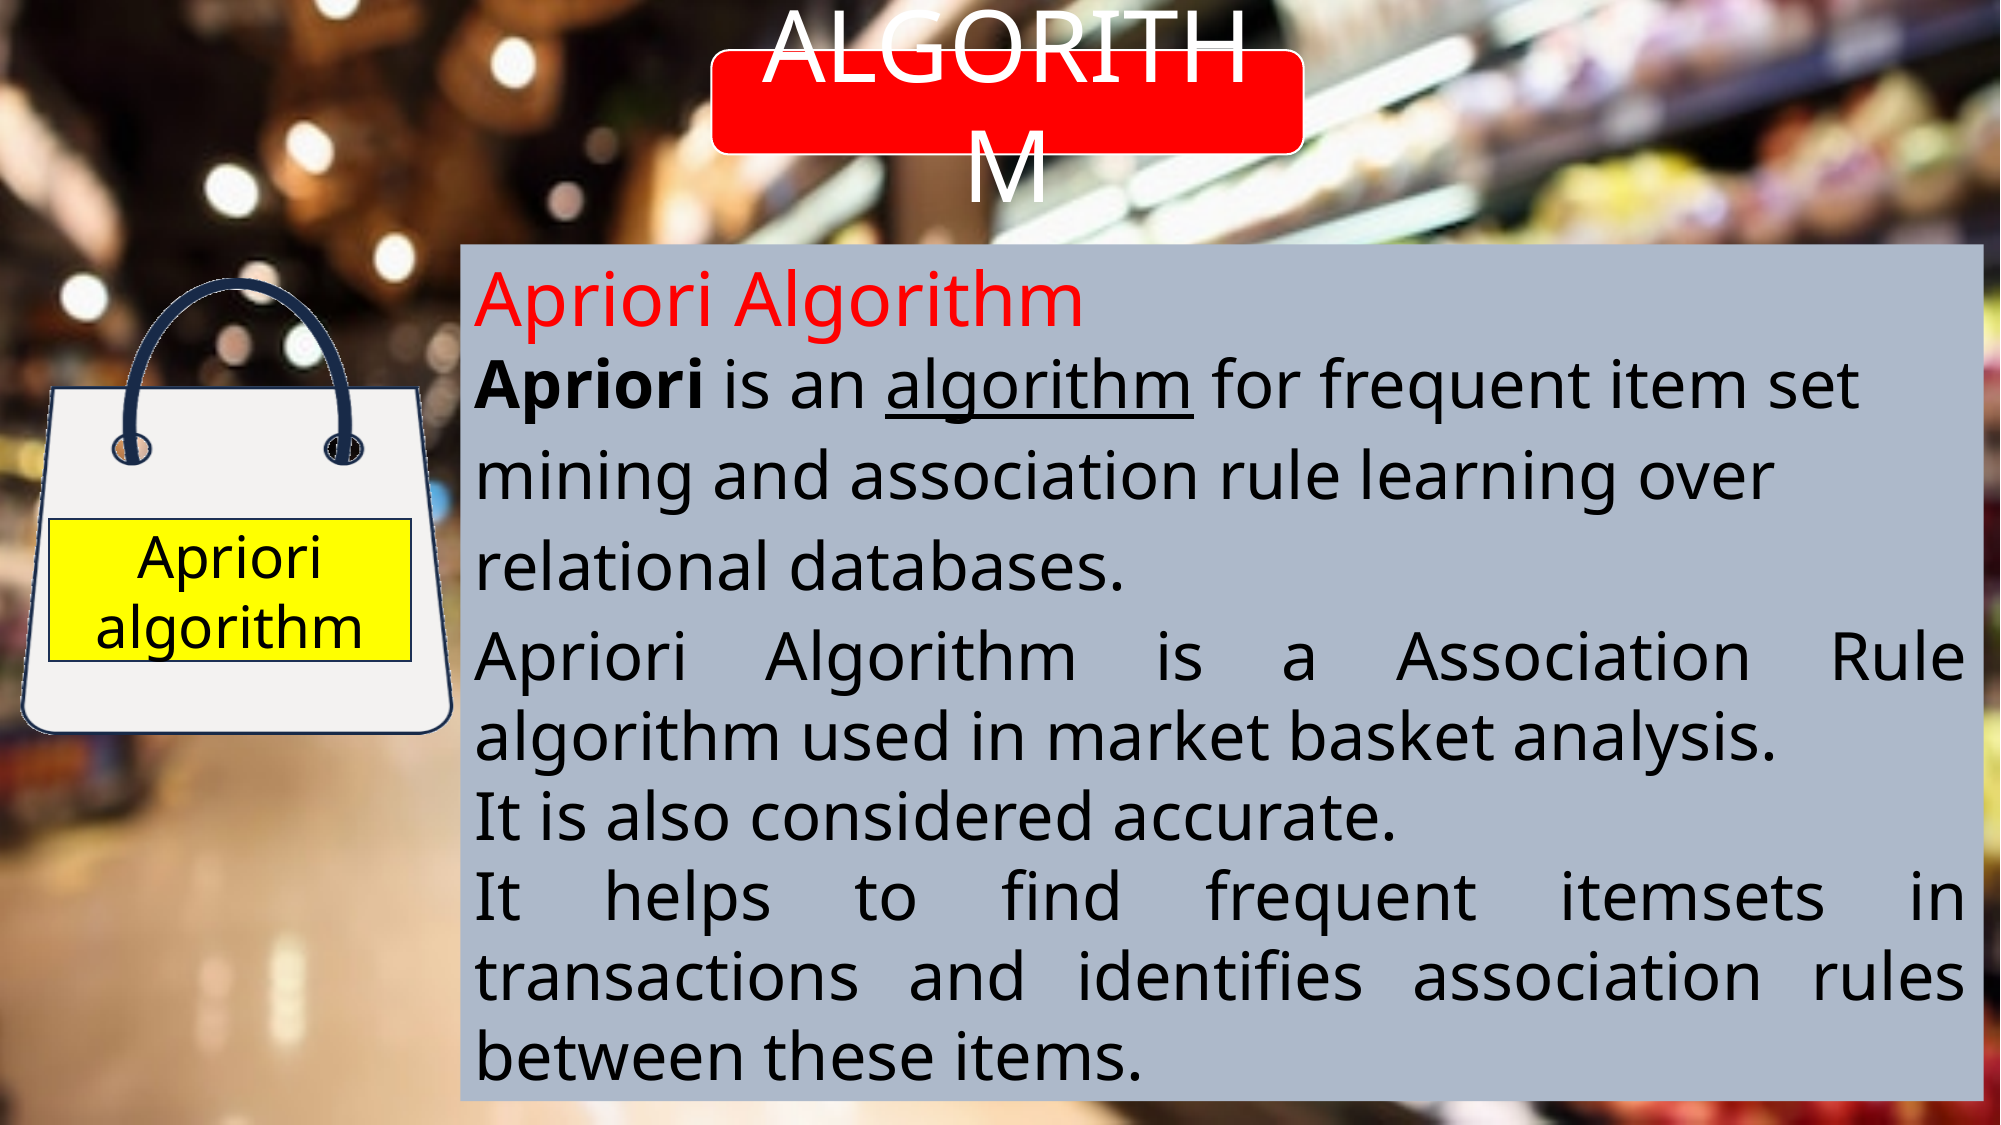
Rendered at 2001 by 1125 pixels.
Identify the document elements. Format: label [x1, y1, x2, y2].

text_box [0, 0, 2000, 1125]
text_box [0, 244, 461, 743]
